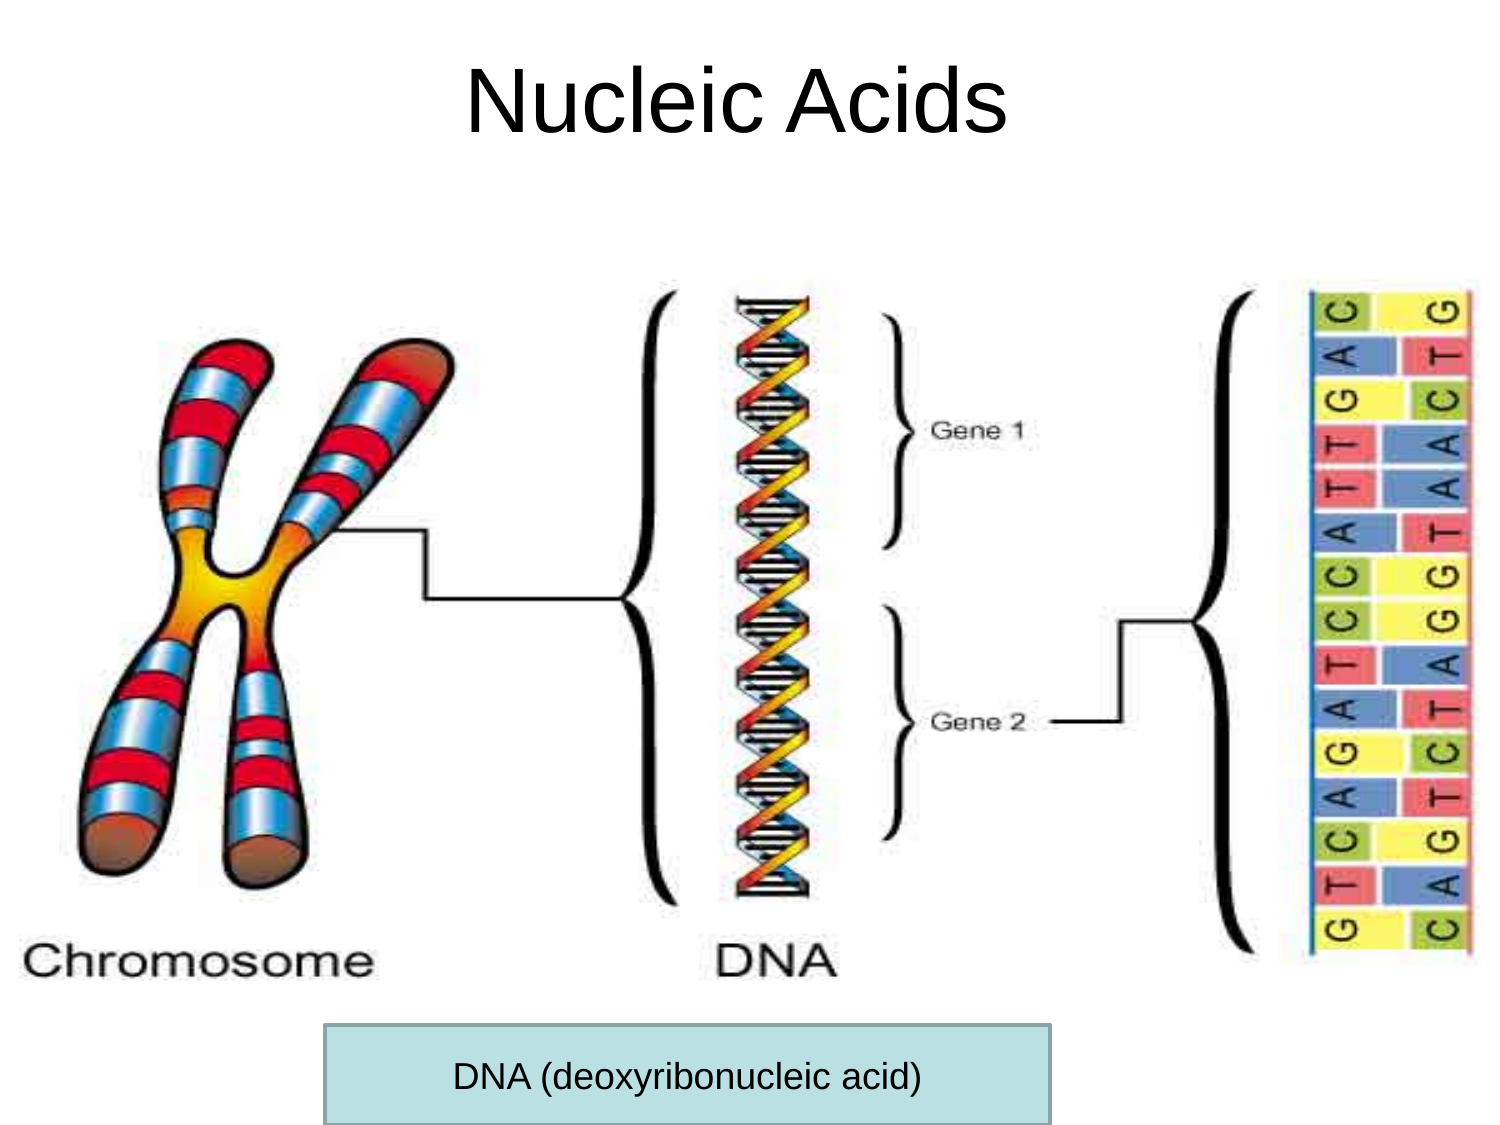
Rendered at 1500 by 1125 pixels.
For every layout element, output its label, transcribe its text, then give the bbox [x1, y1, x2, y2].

title Nucleic Acids [62, 24, 1413, 168]
picture [0, 249, 1500, 1125]
